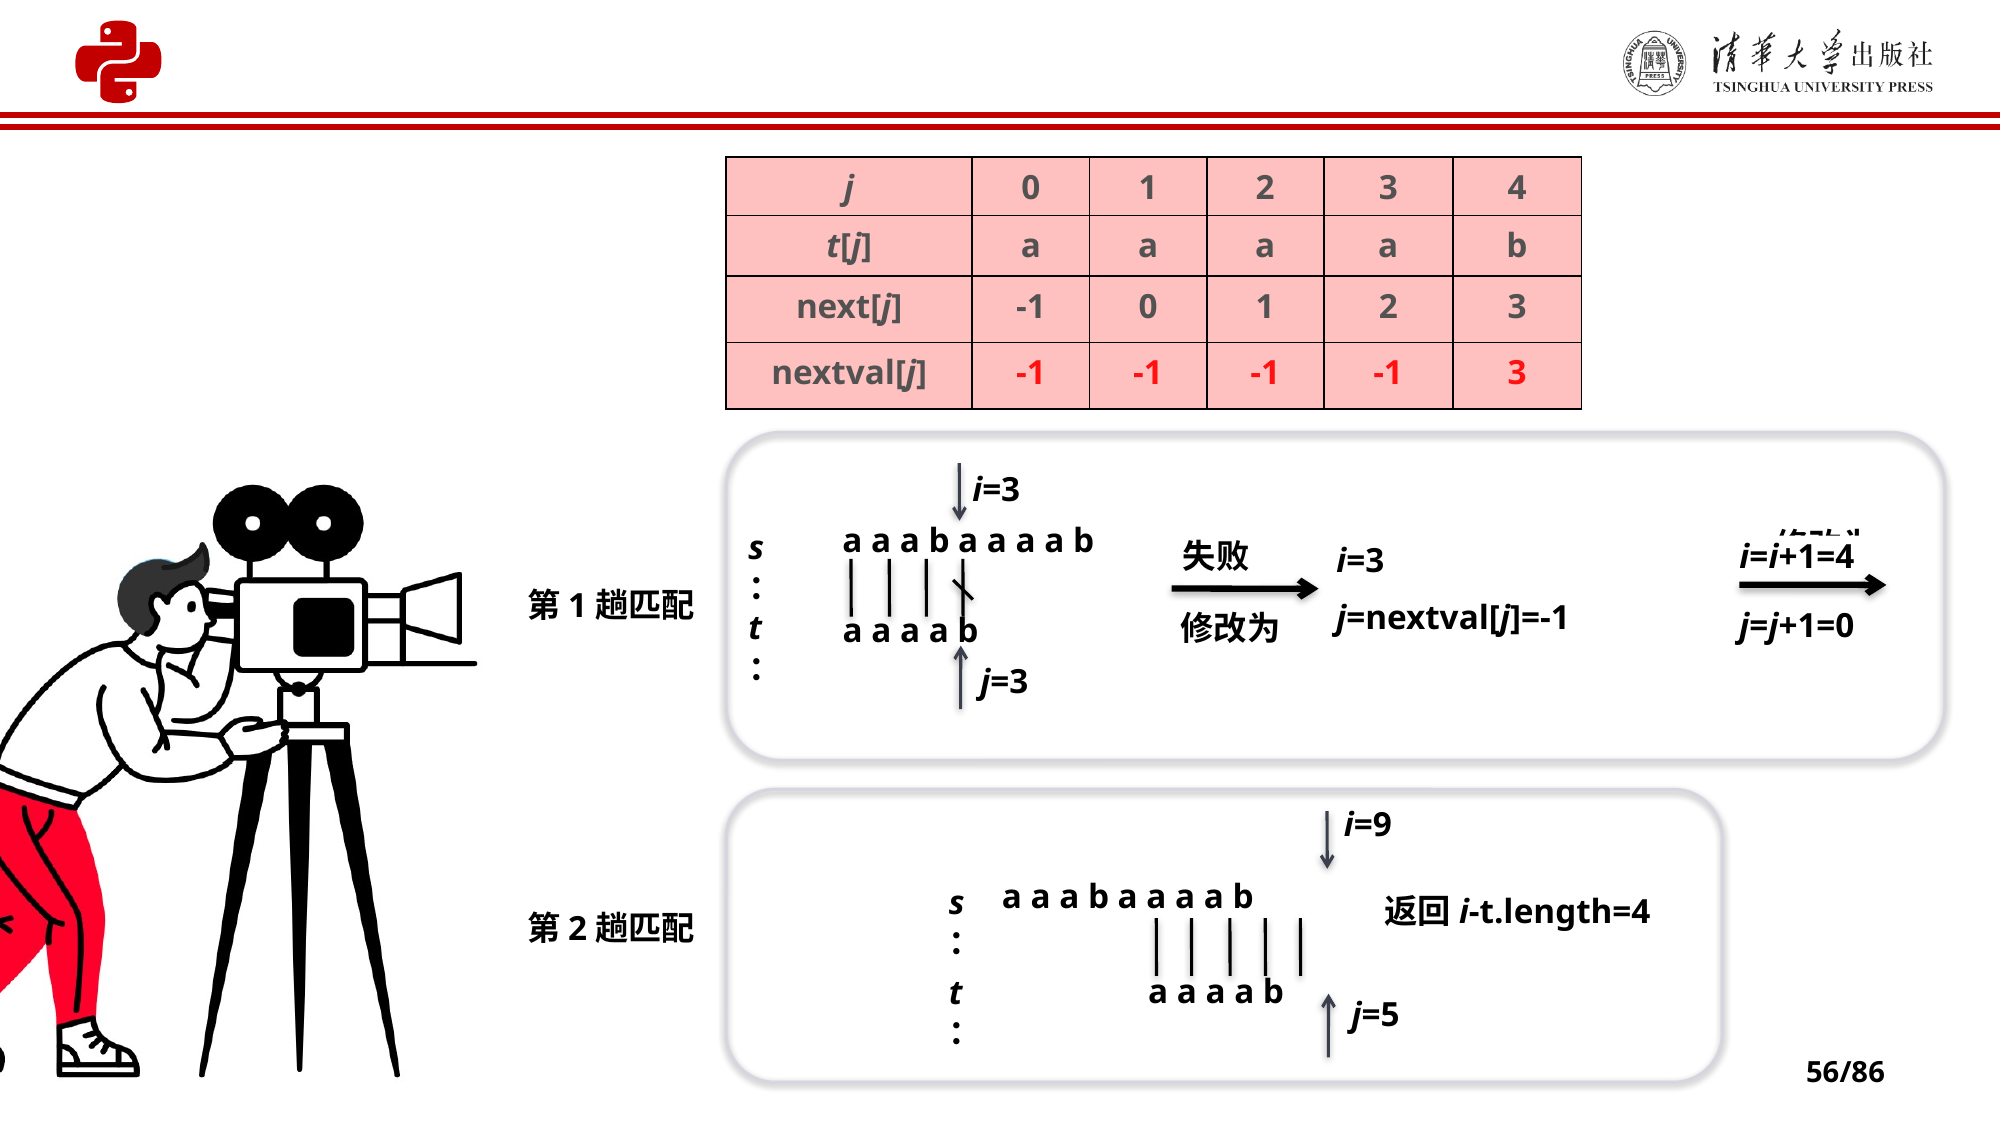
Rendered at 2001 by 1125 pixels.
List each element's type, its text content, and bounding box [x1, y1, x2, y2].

table_cell -1 [1325, 343, 1452, 408]
table_cell t[j] [727, 216, 971, 275]
table_cell a [1325, 216, 1452, 275]
table_cell 0 [1090, 277, 1206, 342]
picture [0, 314, 505, 1125]
table_cell 1 [1208, 277, 1323, 342]
table_cell a [973, 216, 1089, 275]
table_header 3 [1325, 158, 1452, 215]
table_cell nextval[j] [727, 343, 971, 408]
table_header 4 [1454, 158, 1581, 215]
table_cell -1 [1208, 343, 1323, 408]
table_cell a [1208, 216, 1323, 275]
table_cell a [1090, 216, 1206, 275]
table_cell b [1454, 216, 1581, 275]
table_cell 3 [1454, 277, 1581, 342]
table_cell 2 [1325, 277, 1452, 342]
table_header 0 [973, 158, 1089, 215]
table_header j [727, 158, 971, 215]
table_cell -1 [1090, 343, 1206, 408]
table_cell -1 [973, 277, 1089, 342]
table_cell next[j] [727, 277, 971, 342]
table_header 2 [1208, 158, 1323, 215]
slide_number 56/86 [1433, 1042, 1900, 1103]
table_cell -1 [973, 343, 1089, 408]
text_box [526, 789, 1723, 1083]
table_header 1 [1090, 158, 1206, 215]
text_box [526, 432, 1946, 761]
table_cell 3 [1454, 343, 1581, 408]
